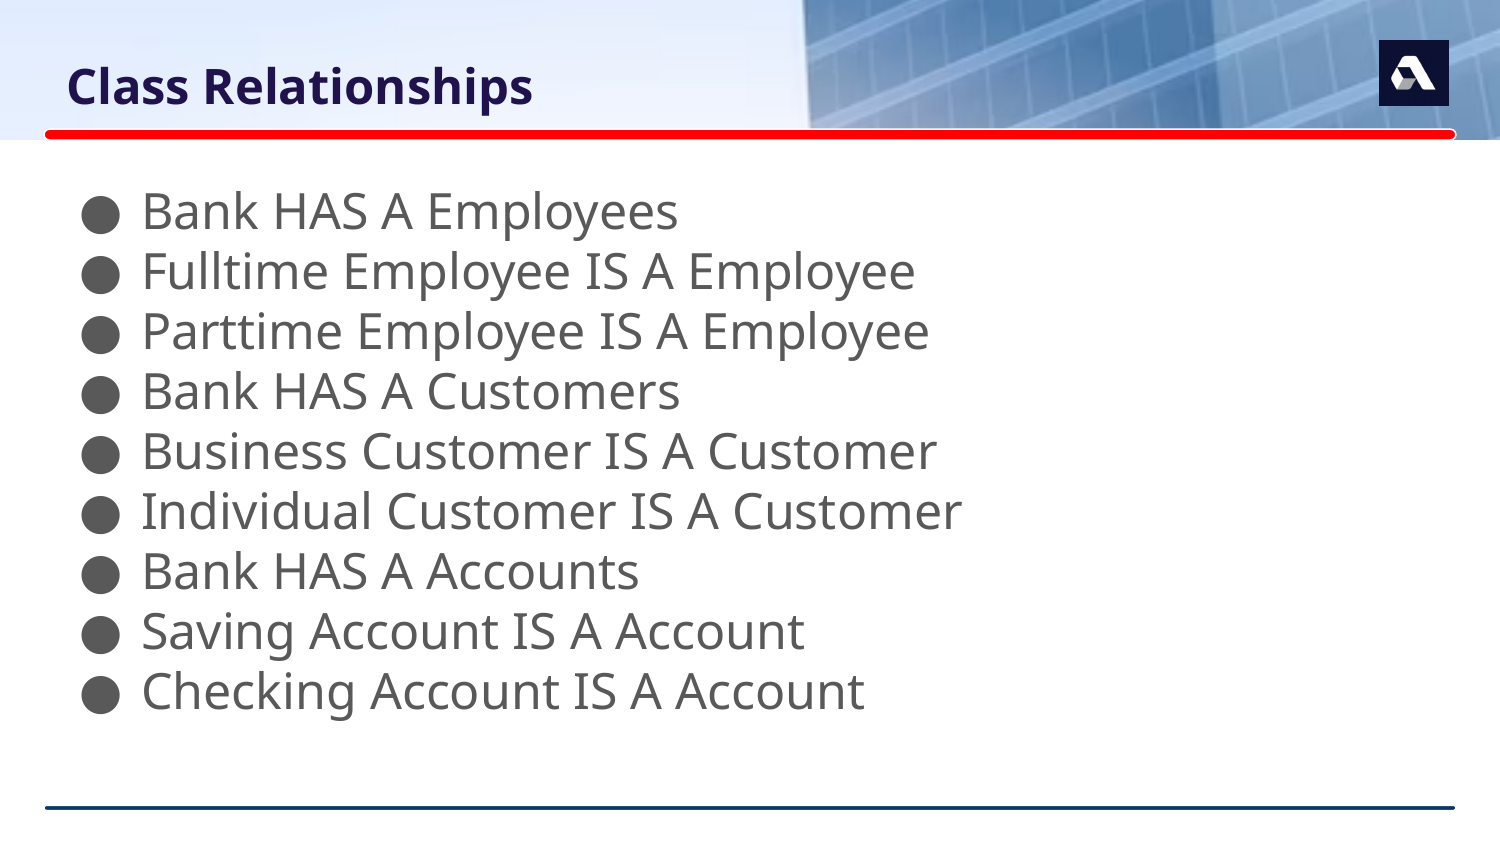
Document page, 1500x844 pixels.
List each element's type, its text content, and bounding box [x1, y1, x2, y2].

text_box [43, 805, 1456, 811]
picture [0, 0, 1500, 141]
list Bank HAS A Employees Fulltime Employee IS A Employee Parttime Employee IS A Employee Bank HAS A Customers Business Customer IS A Customer Individual Customer IS A Customer Bank HAS A Accounts Saving Account IS A Account Checking Account IS A Account [51, 164, 1352, 788]
